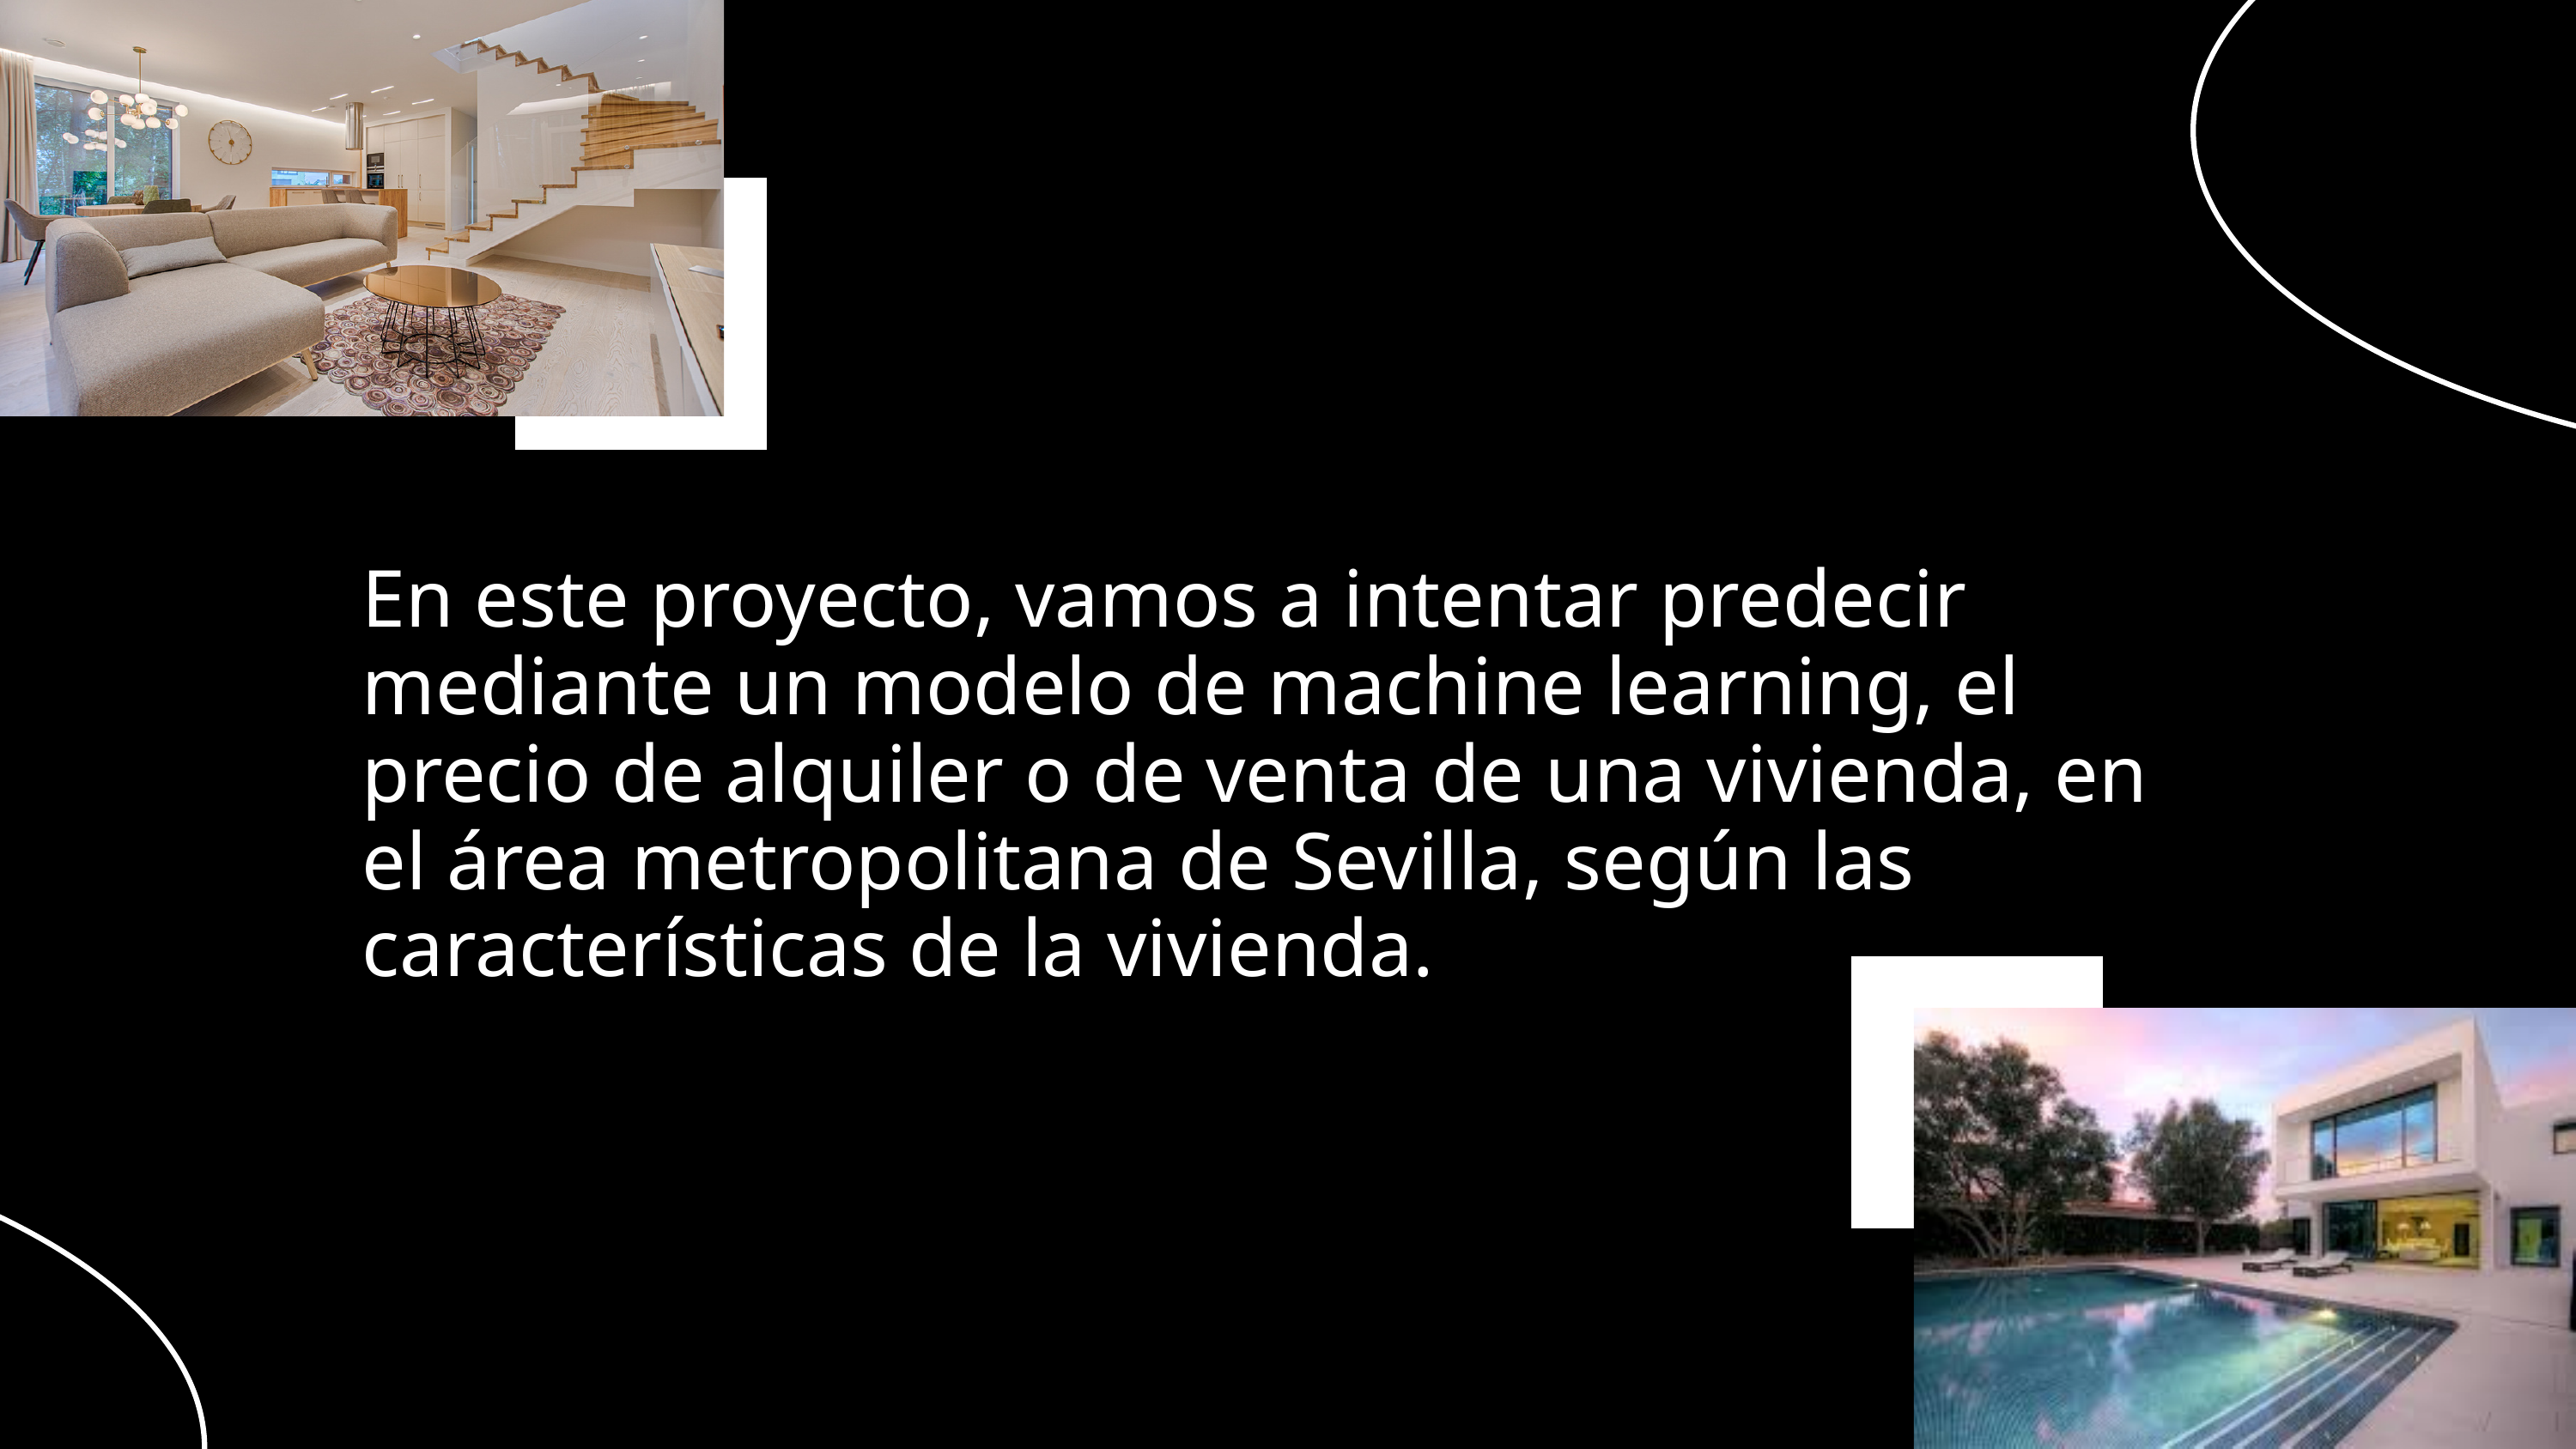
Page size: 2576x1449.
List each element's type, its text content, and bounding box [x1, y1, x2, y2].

text_box [1913, 1008, 2576, 1449]
text_box En este proyecto, vamos a intentar predecir mediante un modelo de machine learning, el precio de alquiler o de venta de una vivienda, en el área metropolitana de Sevilla, según las características de la vivienda. [361, 555, 2154, 993]
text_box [1850, 955, 2103, 1229]
text_box [0, 0, 725, 416]
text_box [514, 177, 768, 451]
